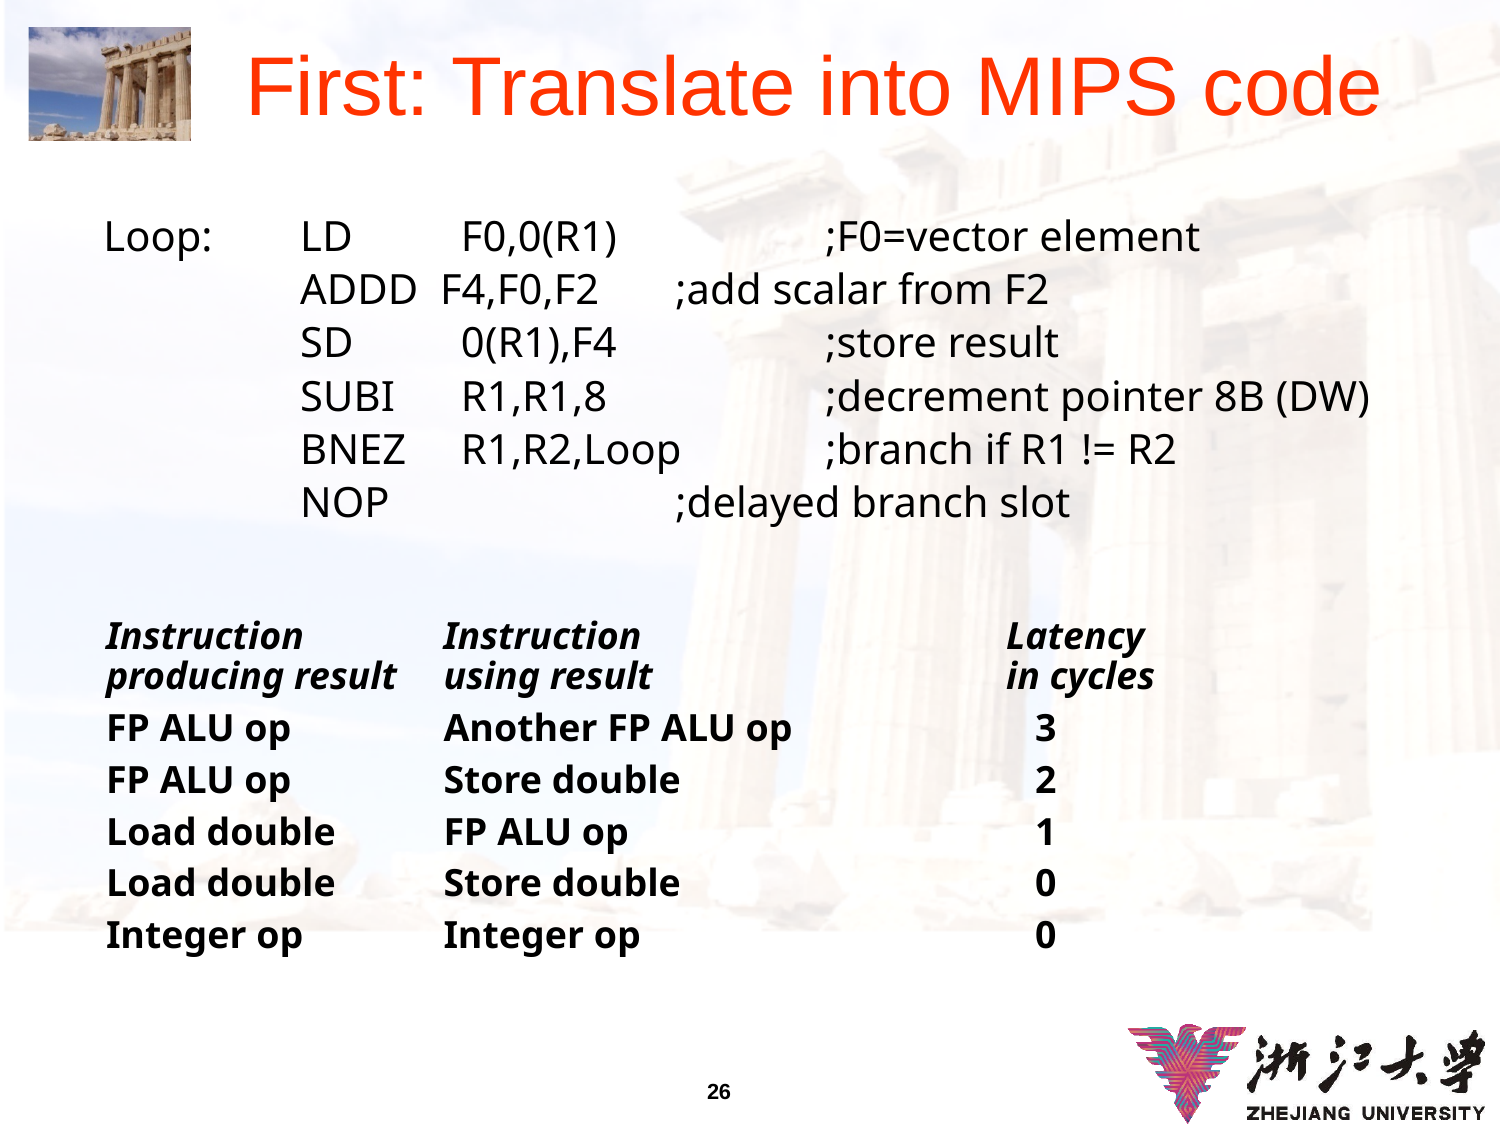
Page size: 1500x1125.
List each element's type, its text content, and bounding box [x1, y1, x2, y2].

picture [0, 0, 1500, 1125]
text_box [40, 609, 1454, 1072]
title First: Translate into MIPS code [230, 2, 1471, 163]
list Loop: LD F0,0(R1) ;F0=vector element ADDD F4,F0,F2 ;add scalar from F2 SD 0(R1),F4 ;store result SUBI R1,R1,8 ;decrement pointer 8B (DW) BNEZ R1,R2,Loop ;branch if R1 != R2 NOP ;delayed branch slot [88, 208, 1424, 538]
